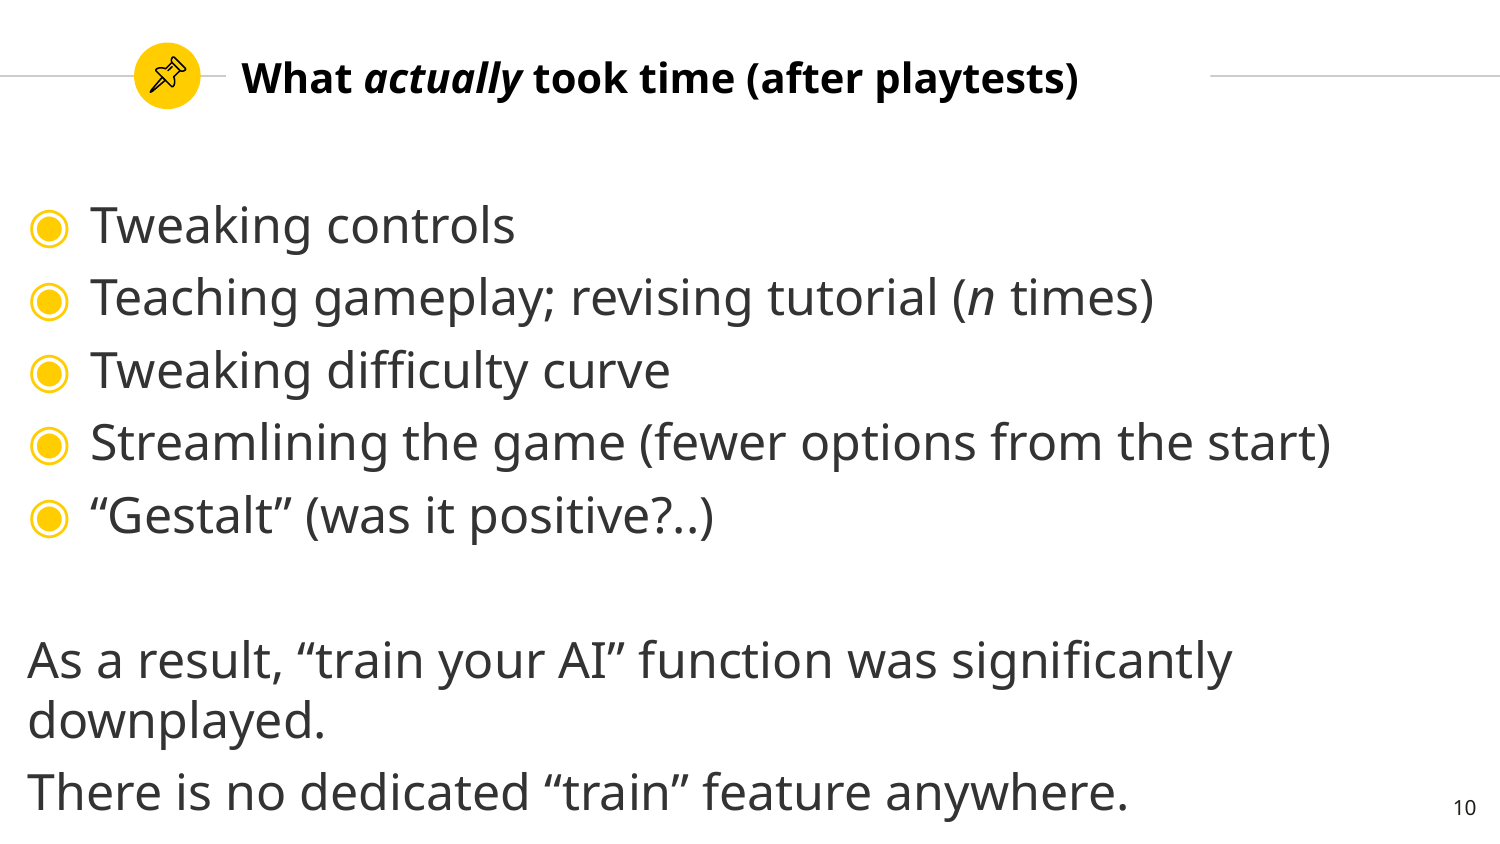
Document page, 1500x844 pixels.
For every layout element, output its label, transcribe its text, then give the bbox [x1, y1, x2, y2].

slide_number 10 [1401, 779, 1492, 844]
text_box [150, 56, 186, 93]
title What actually took time (after playtests) [226, 41, 1211, 113]
list Tweaking controls Teaching gameplay; revising tutorial (n times) Tweaking difficulty curve Streamlining the game (fewer options from the start) “Gestalt” (was it positive?..) As a result, “train your AI” function was significantly downplayed. There is no dedicated “train” feature anywhere. [0, 178, 1466, 782]
